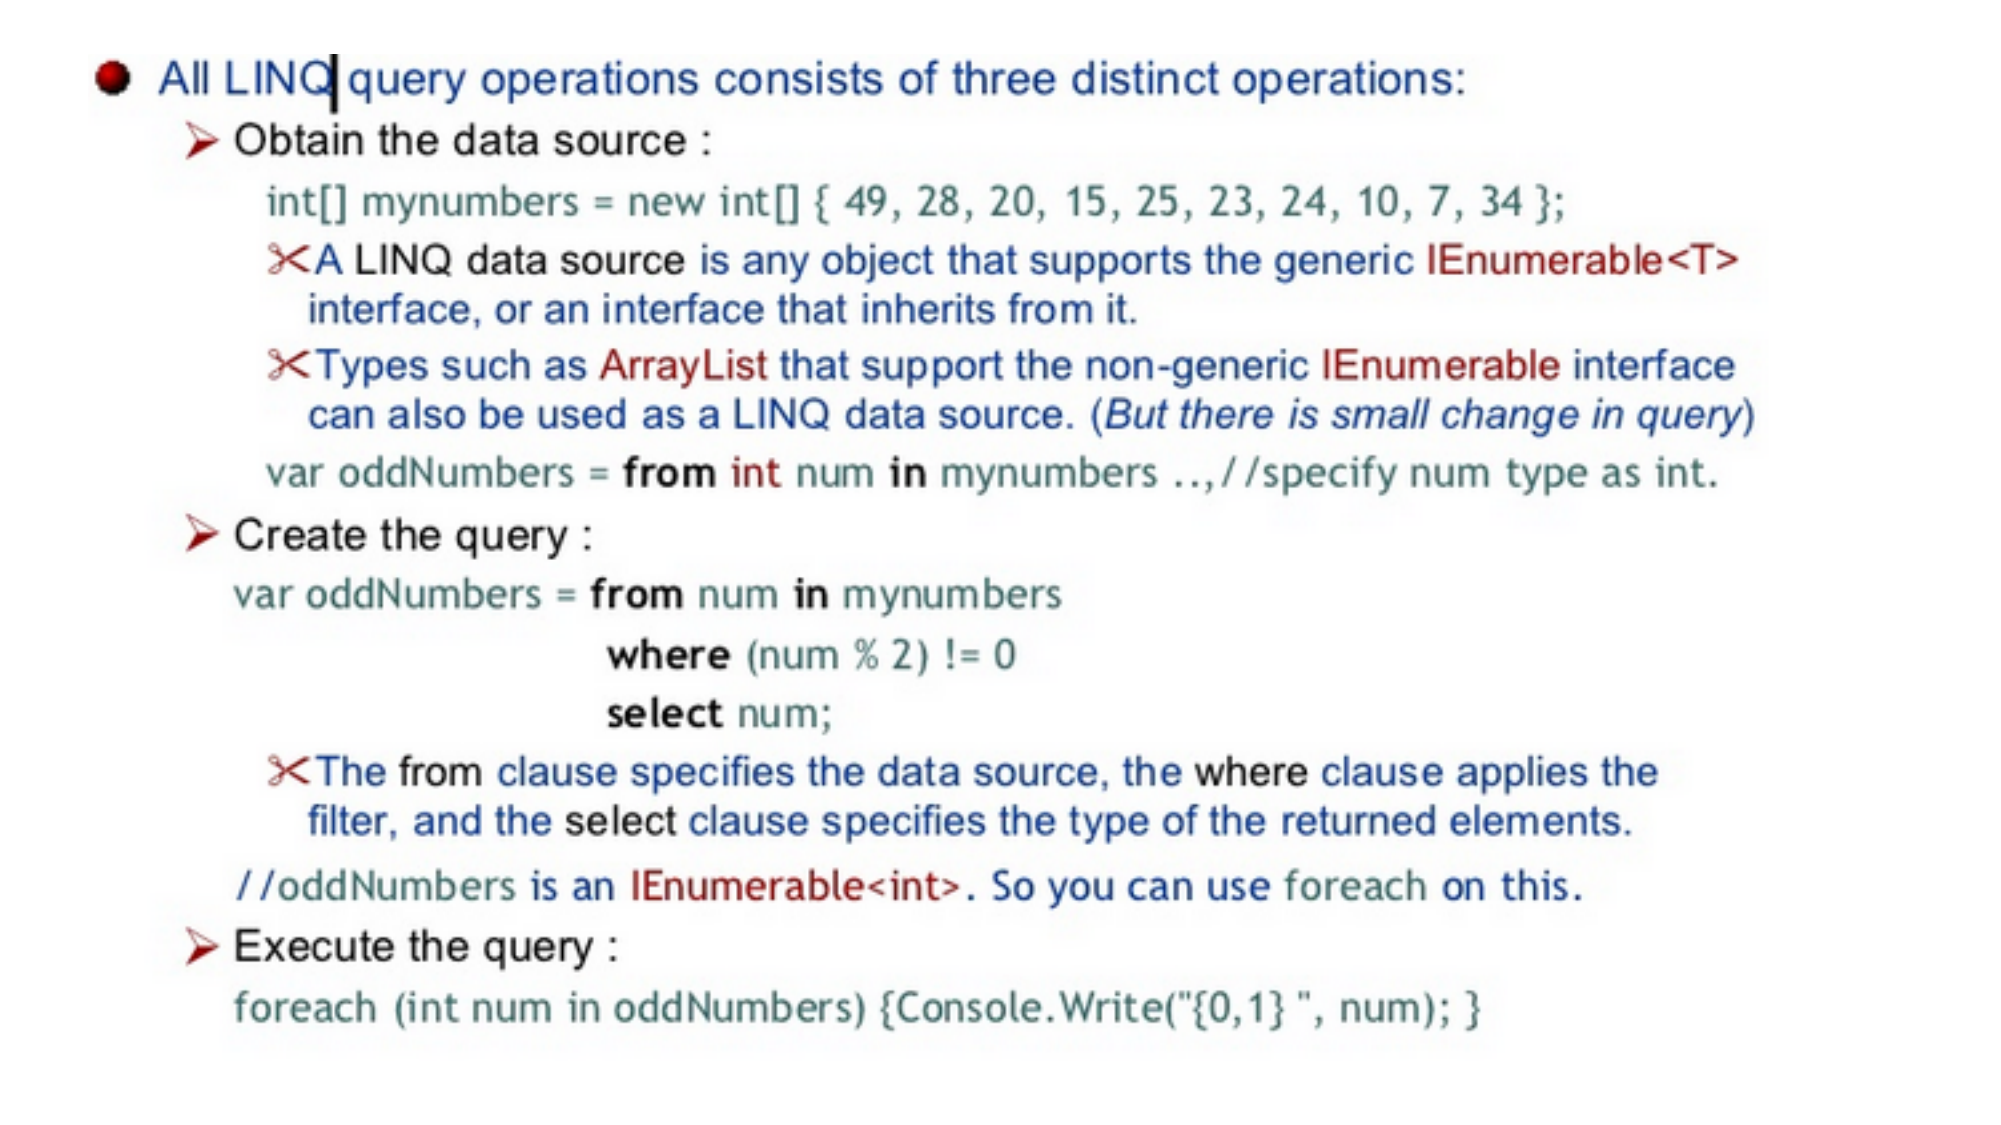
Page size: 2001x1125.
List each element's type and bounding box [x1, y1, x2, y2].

picture [88, 54, 1771, 1066]
